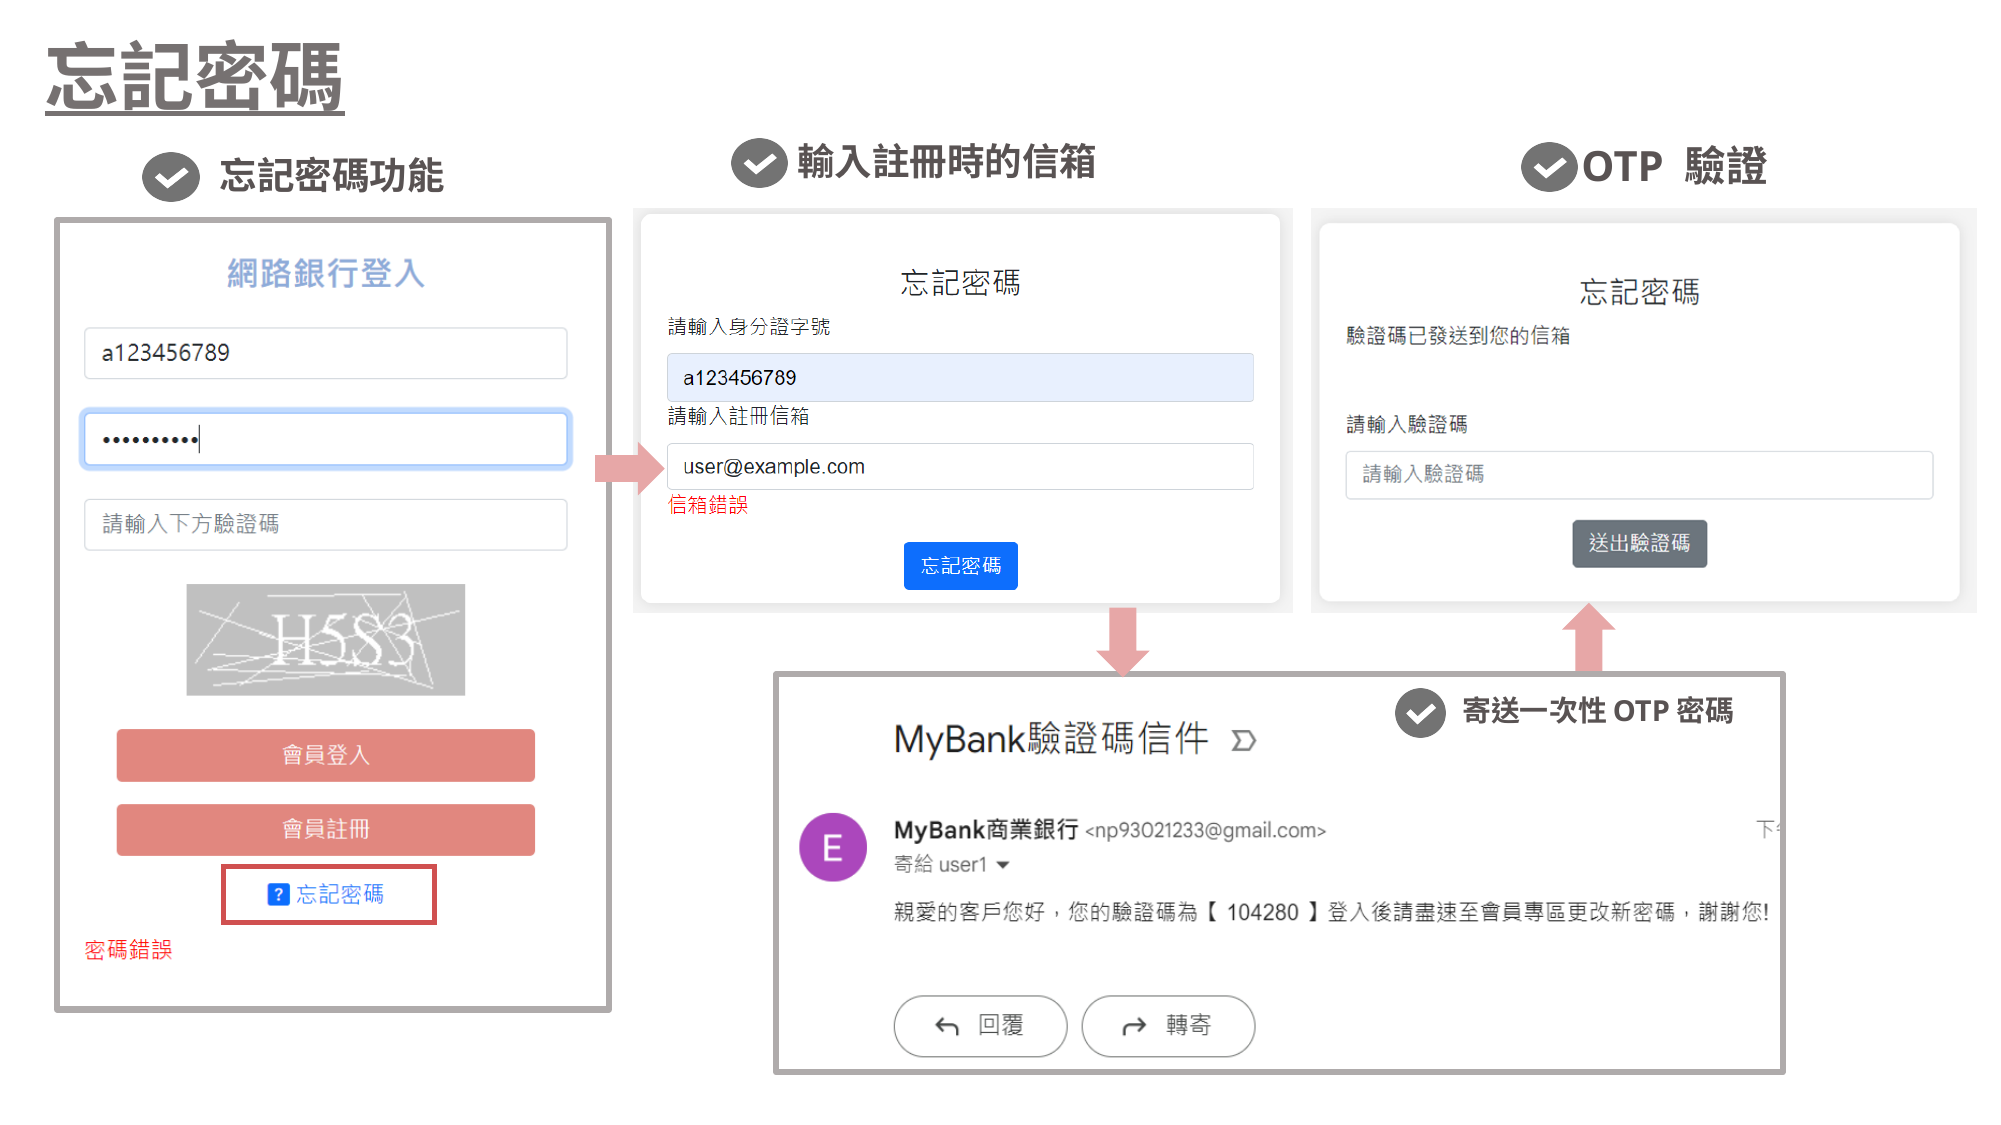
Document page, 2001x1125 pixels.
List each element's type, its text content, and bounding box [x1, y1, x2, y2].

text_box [779, 607, 1780, 1070]
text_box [60, 121, 606, 1007]
text_box 忘記密碼 [29, 43, 669, 118]
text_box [1311, 112, 1977, 673]
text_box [595, 108, 1293, 613]
